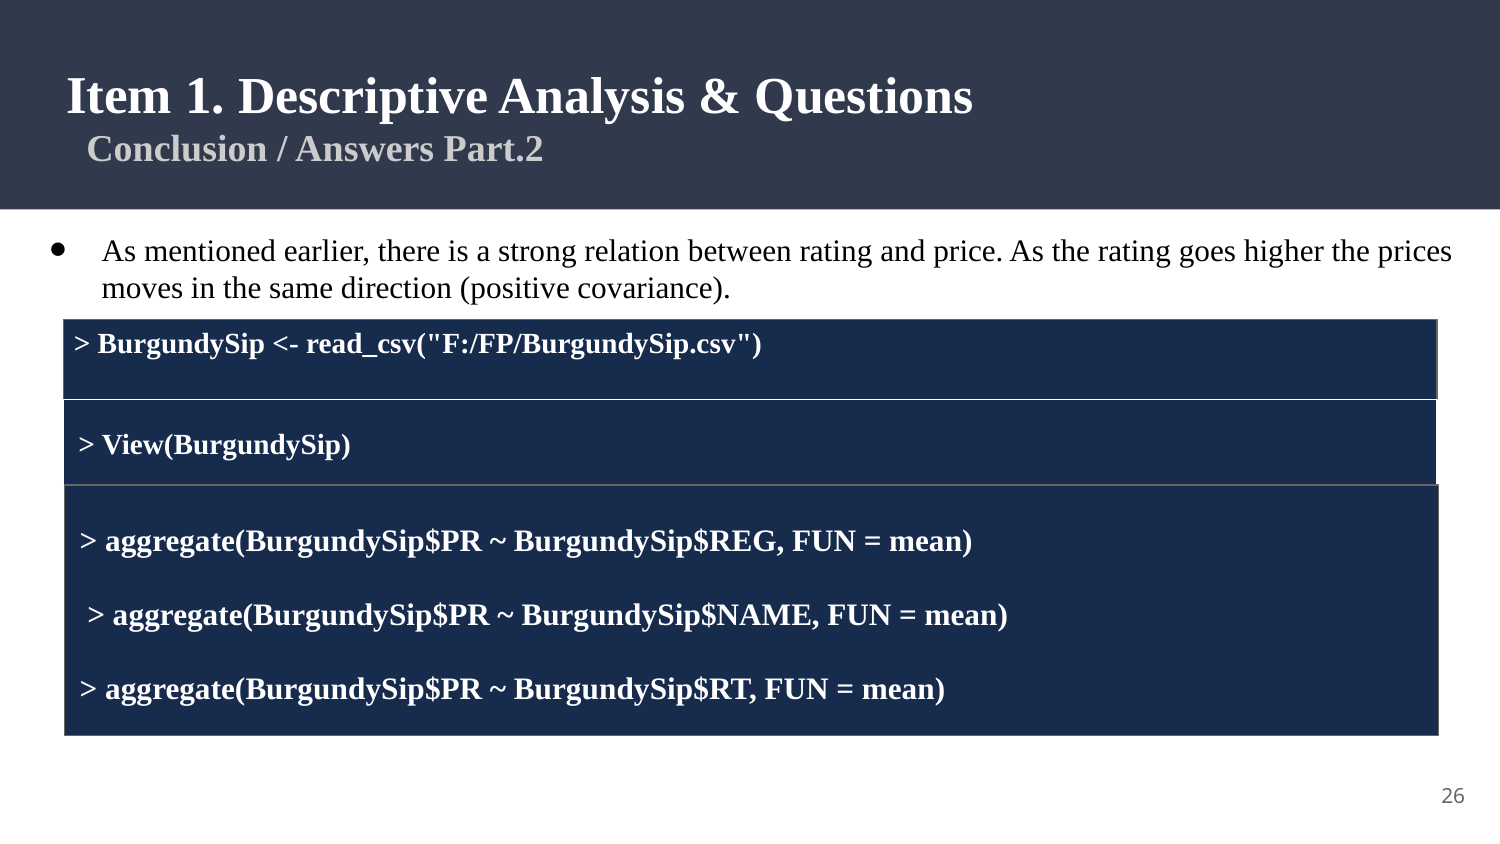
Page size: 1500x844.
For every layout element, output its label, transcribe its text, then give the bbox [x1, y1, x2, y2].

text_box > BurgundySip <- read_csv("F:/FP/BurgundySip.csv") [58, 308, 1025, 374]
text_box [63, 319, 1438, 399]
text_box > aggregate(BurgundySip$PR ~ BurgundySip$REG, FUN = mean) > aggregate(BurgundySip$PR ~ BurgundySip$NAME, FUN = mean) > aggregate(BurgundySip$PR ~ BurgundySip$RT, FUN = mean) [64, 485, 1439, 736]
title Item 1. Descriptive Analysis & Questions Conclusion / Answers Part.2 [51, 45, 1449, 185]
text_box > View(BurgundySip) [63, 399, 1438, 486]
slide_number 26 [1389, 764, 1480, 830]
text_box As mentioned earlier, there is a strong relation between rating and price. As the rating goes higher the prices moves in the same direction (positive covariance). [11, 214, 1491, 358]
